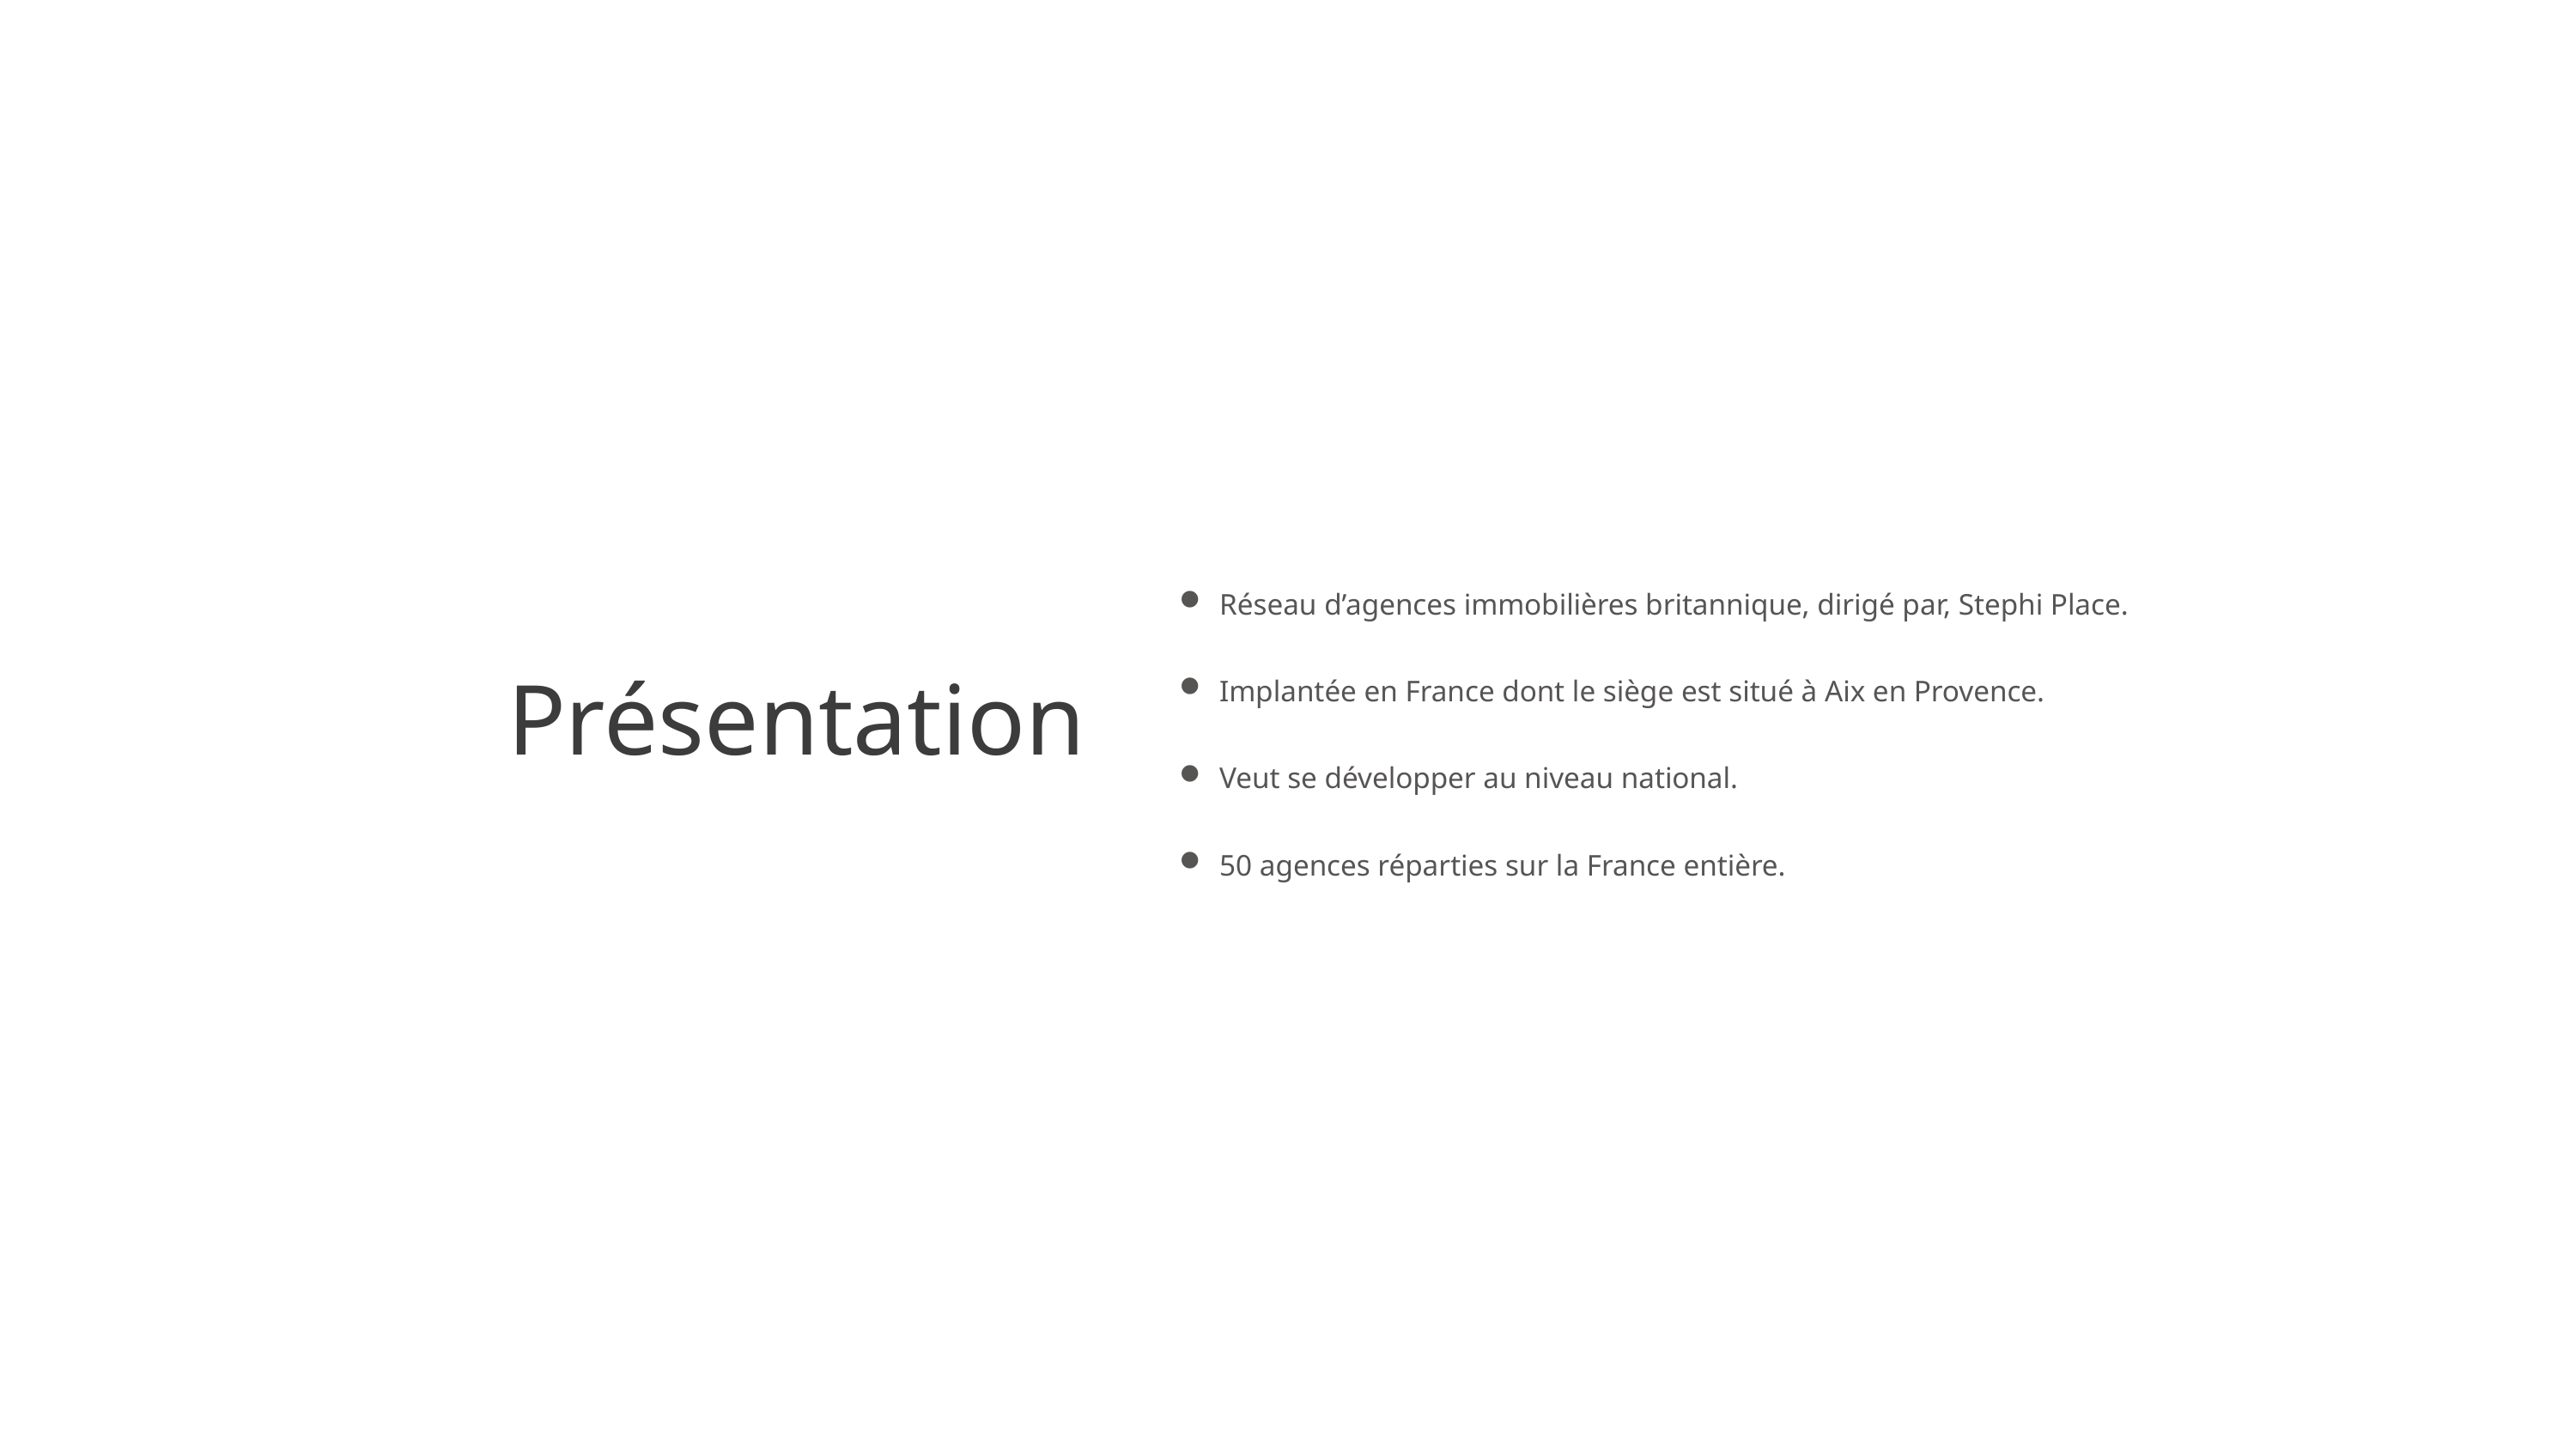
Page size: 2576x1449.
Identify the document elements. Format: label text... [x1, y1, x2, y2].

title Présentation [273, 528, 1099, 920]
list Réseau d’agences immobilières britannique, dirigé par, Stephi Place. Implantée en France dont le siège est situé à Aix en Provence. Veut se développer au niveau national. 50 agences réparties sur la France entière. [1166, 197, 2151, 1251]
